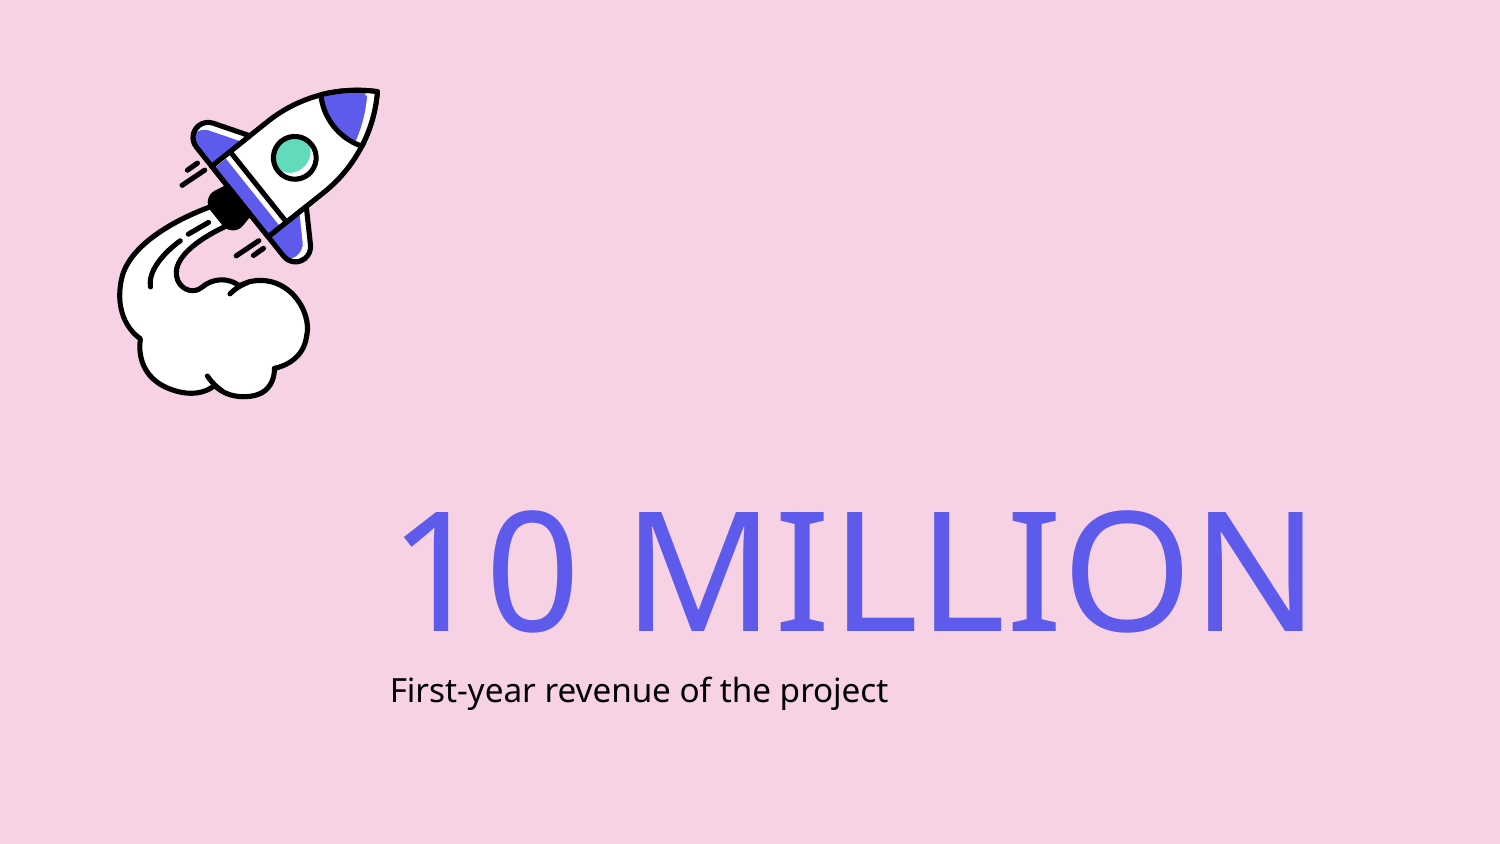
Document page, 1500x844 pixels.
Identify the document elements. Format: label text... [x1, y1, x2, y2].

subtitle First-year revenue of the project [374, 654, 1383, 726]
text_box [116, 87, 381, 400]
title 10 MILLION [374, 448, 1383, 654]
